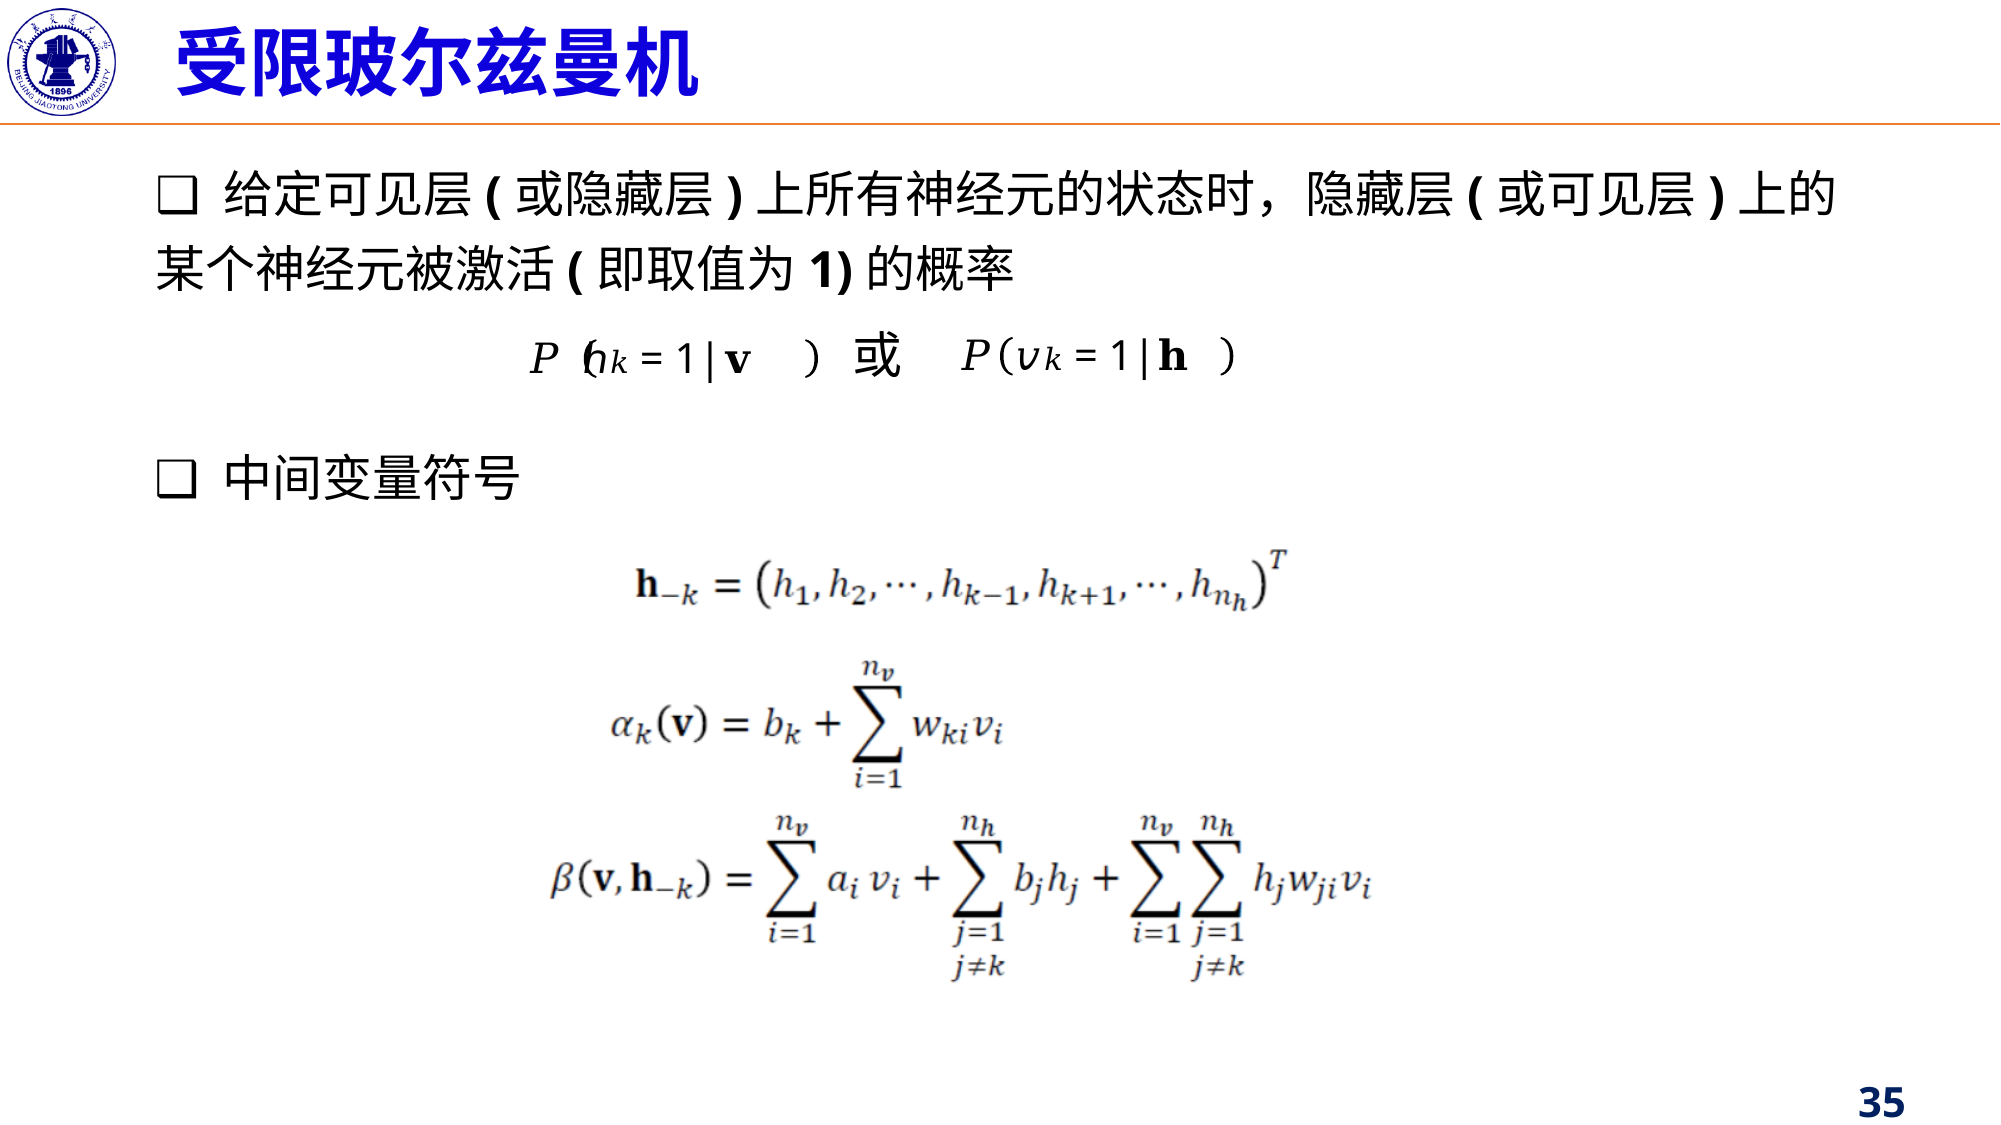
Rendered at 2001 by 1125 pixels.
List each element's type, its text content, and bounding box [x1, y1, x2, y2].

text_box ❑ 给定可见层(或隐藏层)上所有神经元的状态时，隐藏层(或可见层)上的某个神经元被激活(即取值为1)的概率 [155, 147, 1874, 305]
picture [544, 542, 1393, 990]
text_box 受限玻尔兹曼机 [174, 26, 700, 113]
picture [7, 8, 116, 116]
text_box [803, 337, 820, 380]
text_box 𝑃 𝑣𝑘 = 1|𝐡 [957, 324, 1191, 387]
text_box 𝑃 ℎ𝑘 = 1|𝐯 [251, 328, 755, 390]
text_box ❑ 中间变量符号 [154, 451, 523, 514]
text_box 或 [852, 333, 903, 391]
text_box [1219, 335, 1235, 377]
